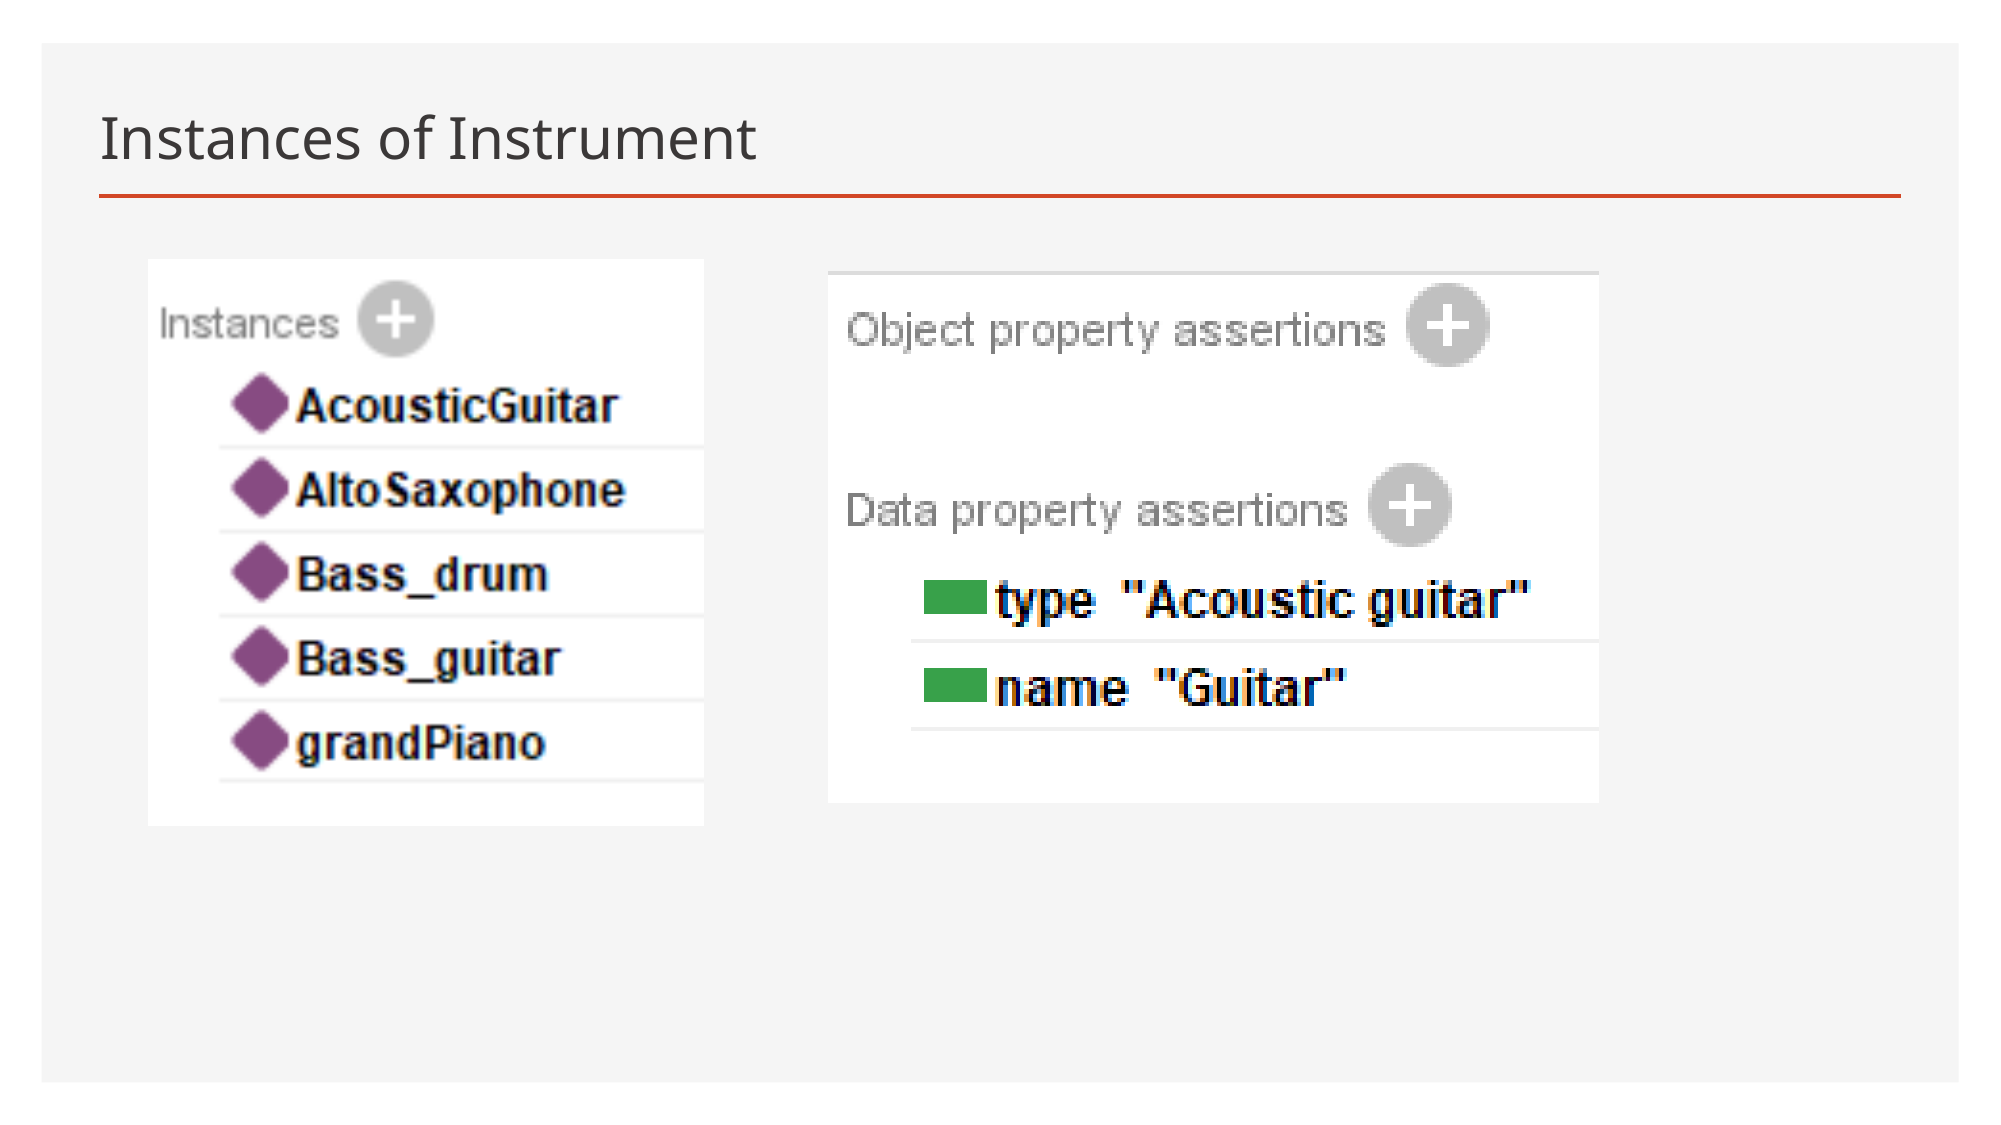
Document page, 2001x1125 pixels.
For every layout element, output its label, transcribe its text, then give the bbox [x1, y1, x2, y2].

picture [828, 271, 1599, 803]
picture [148, 259, 704, 826]
title Instances of Instrument [85, 73, 1214, 179]
